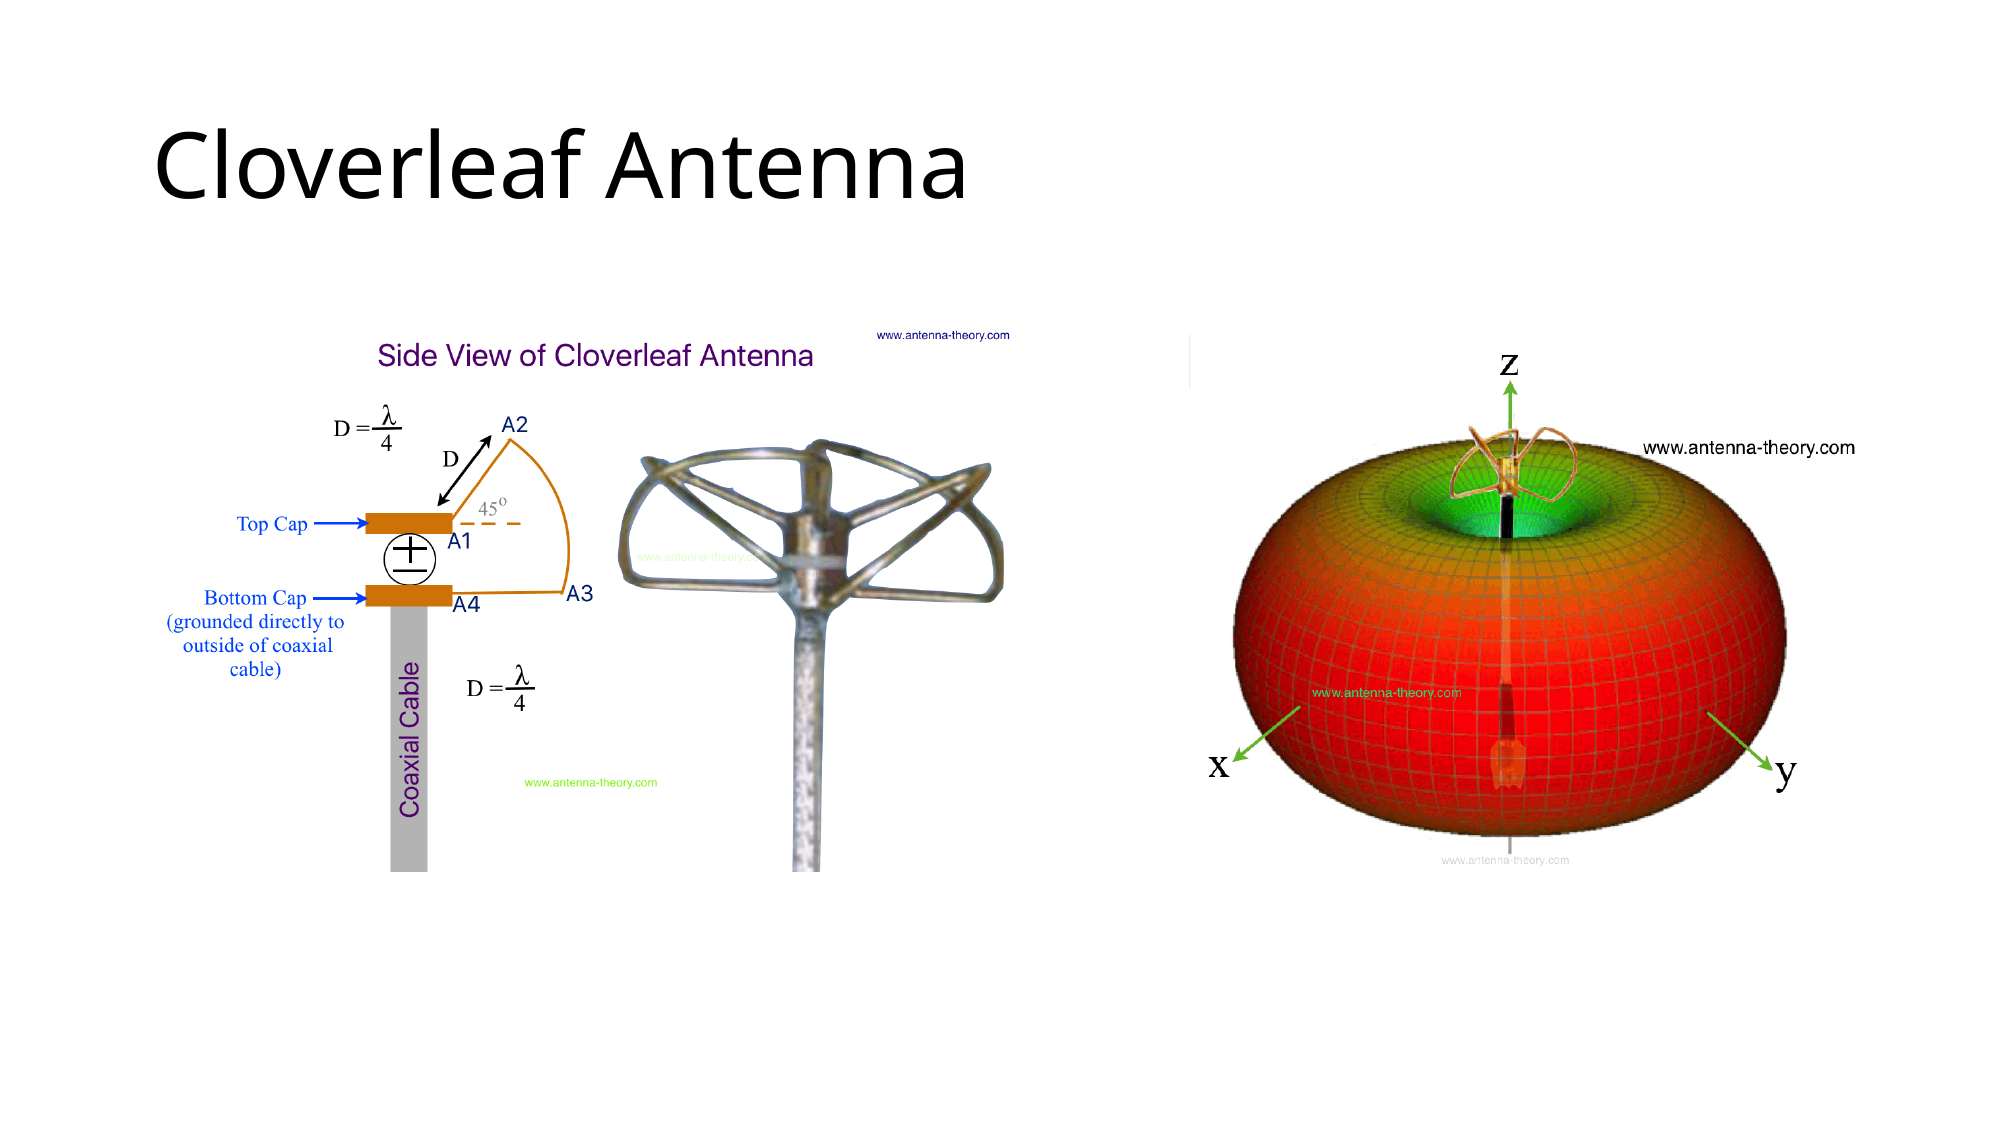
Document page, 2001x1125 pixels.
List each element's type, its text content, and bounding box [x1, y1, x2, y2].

title Cloverleaf Antenna [137, 59, 1863, 278]
picture [137, 327, 1013, 872]
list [1164, 327, 1859, 872]
